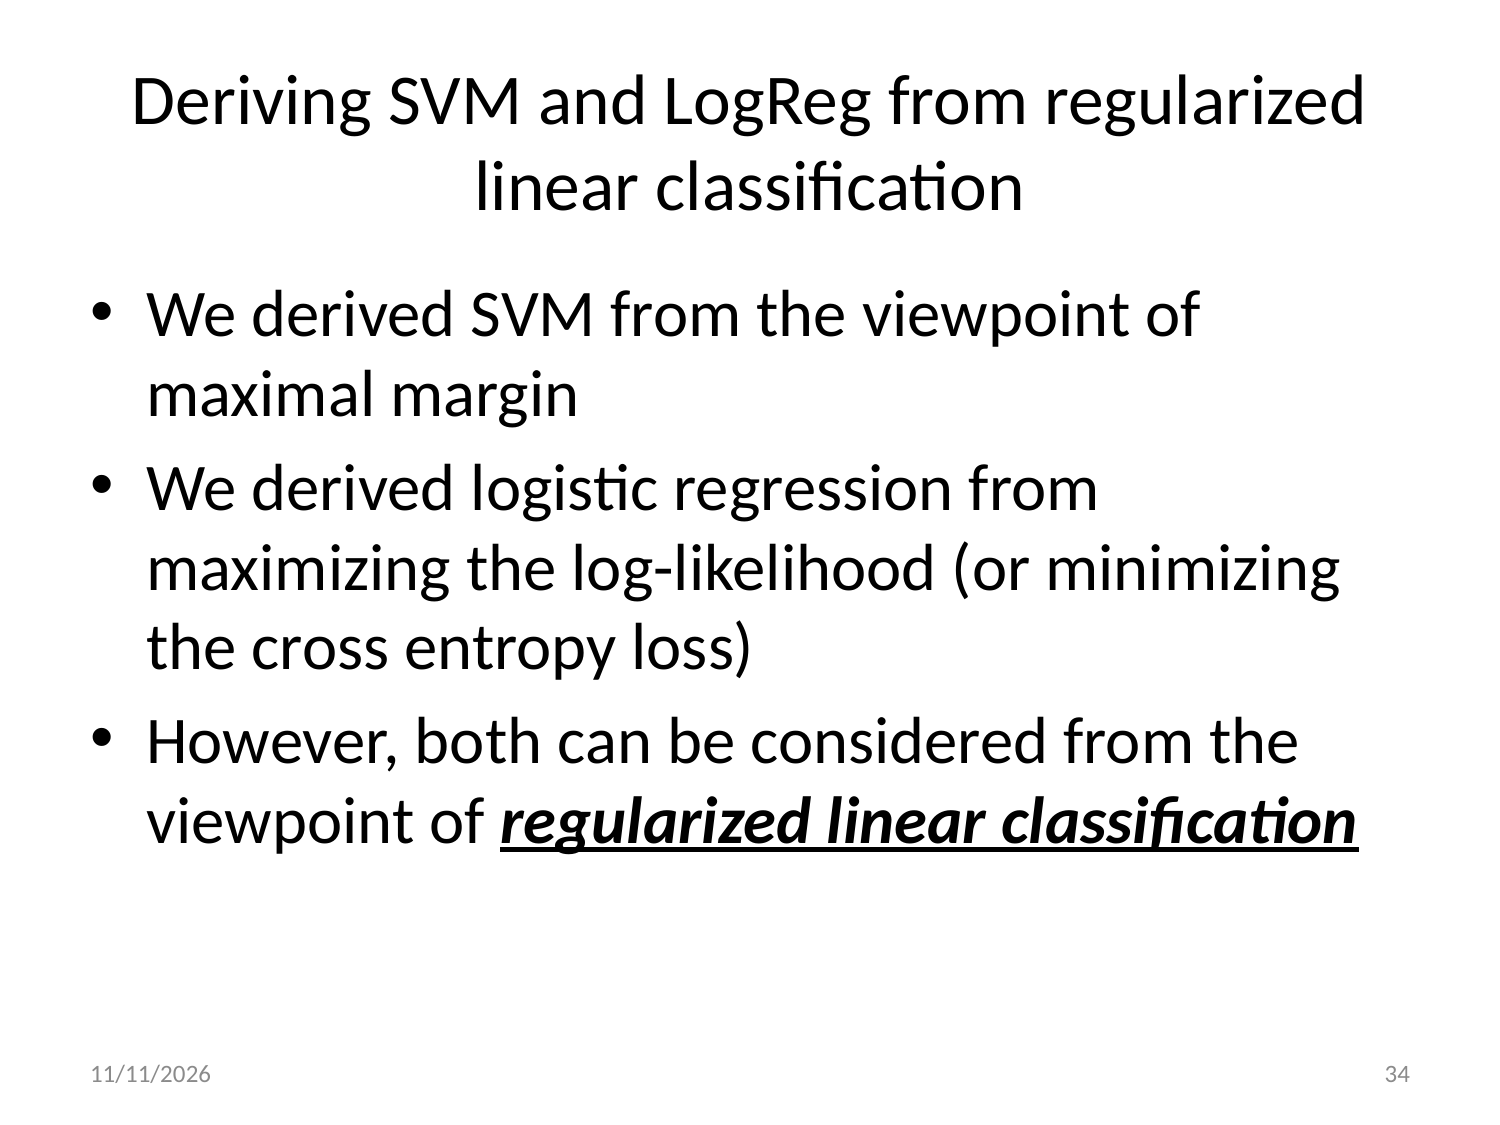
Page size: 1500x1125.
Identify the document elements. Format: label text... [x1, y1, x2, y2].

title Deriving SVM and LogReg from regularized linear classification [75, 45, 1425, 233]
list We derived SVM from the viewpoint of maximal margin We derived logistic regression from maximizing the log-likelihood (or minimizing the cross entropy loss) However, both can be considered from the viewpoint of regularized linear classification [75, 262, 1425, 1005]
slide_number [75, 1042, 425, 1103]
slide_number 34 [1074, 1042, 1425, 1103]
